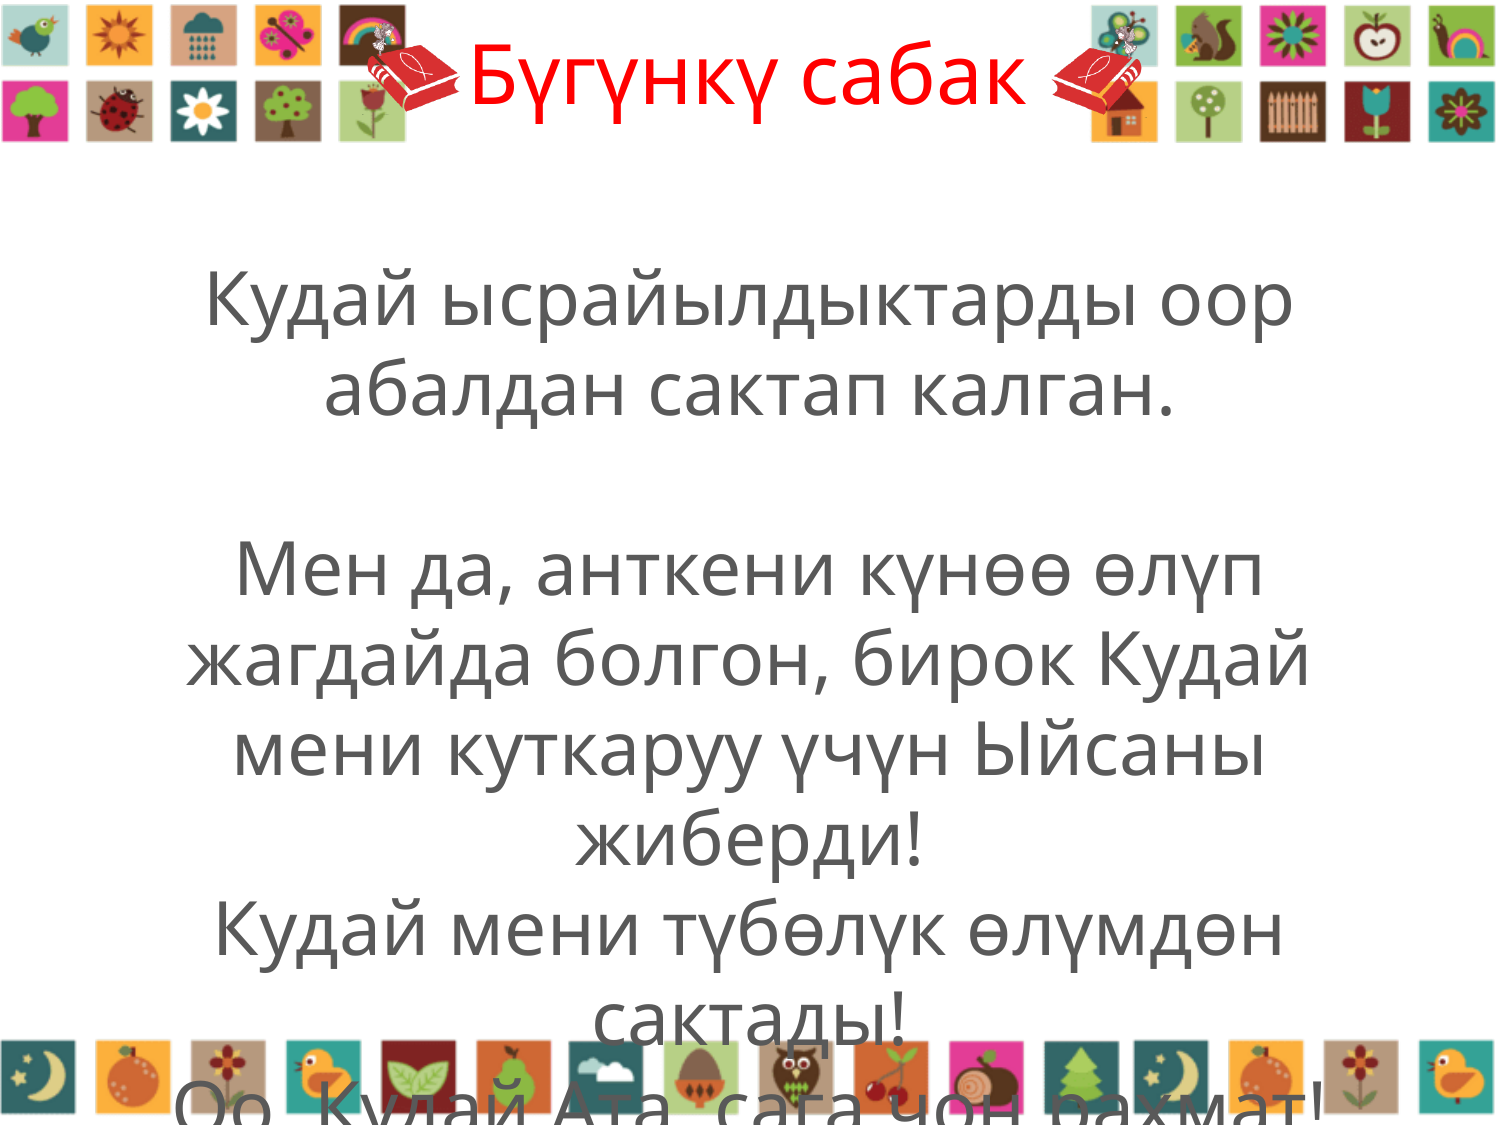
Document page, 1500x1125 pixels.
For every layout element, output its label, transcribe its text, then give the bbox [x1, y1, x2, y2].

picture [0, 3, 492, 150]
picture [1019, 3, 1500, 150]
text_box Бүгүнкү сабак [425, 13, 1077, 129]
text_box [0, 1028, 1500, 1118]
text_box Кудай ысрайылдыктарды оор абалдан сактап калган. Мен да, анткени күнөө өлүп жагдайда болгон, бирок Кудай мени куткаруу үчүн Ыйсаны жиберди! Кудай мени түбөлүк өлүмдөн сактады! Оо, Кудай Ата, сага чоң рахмат! [76, 243, 1424, 1027]
